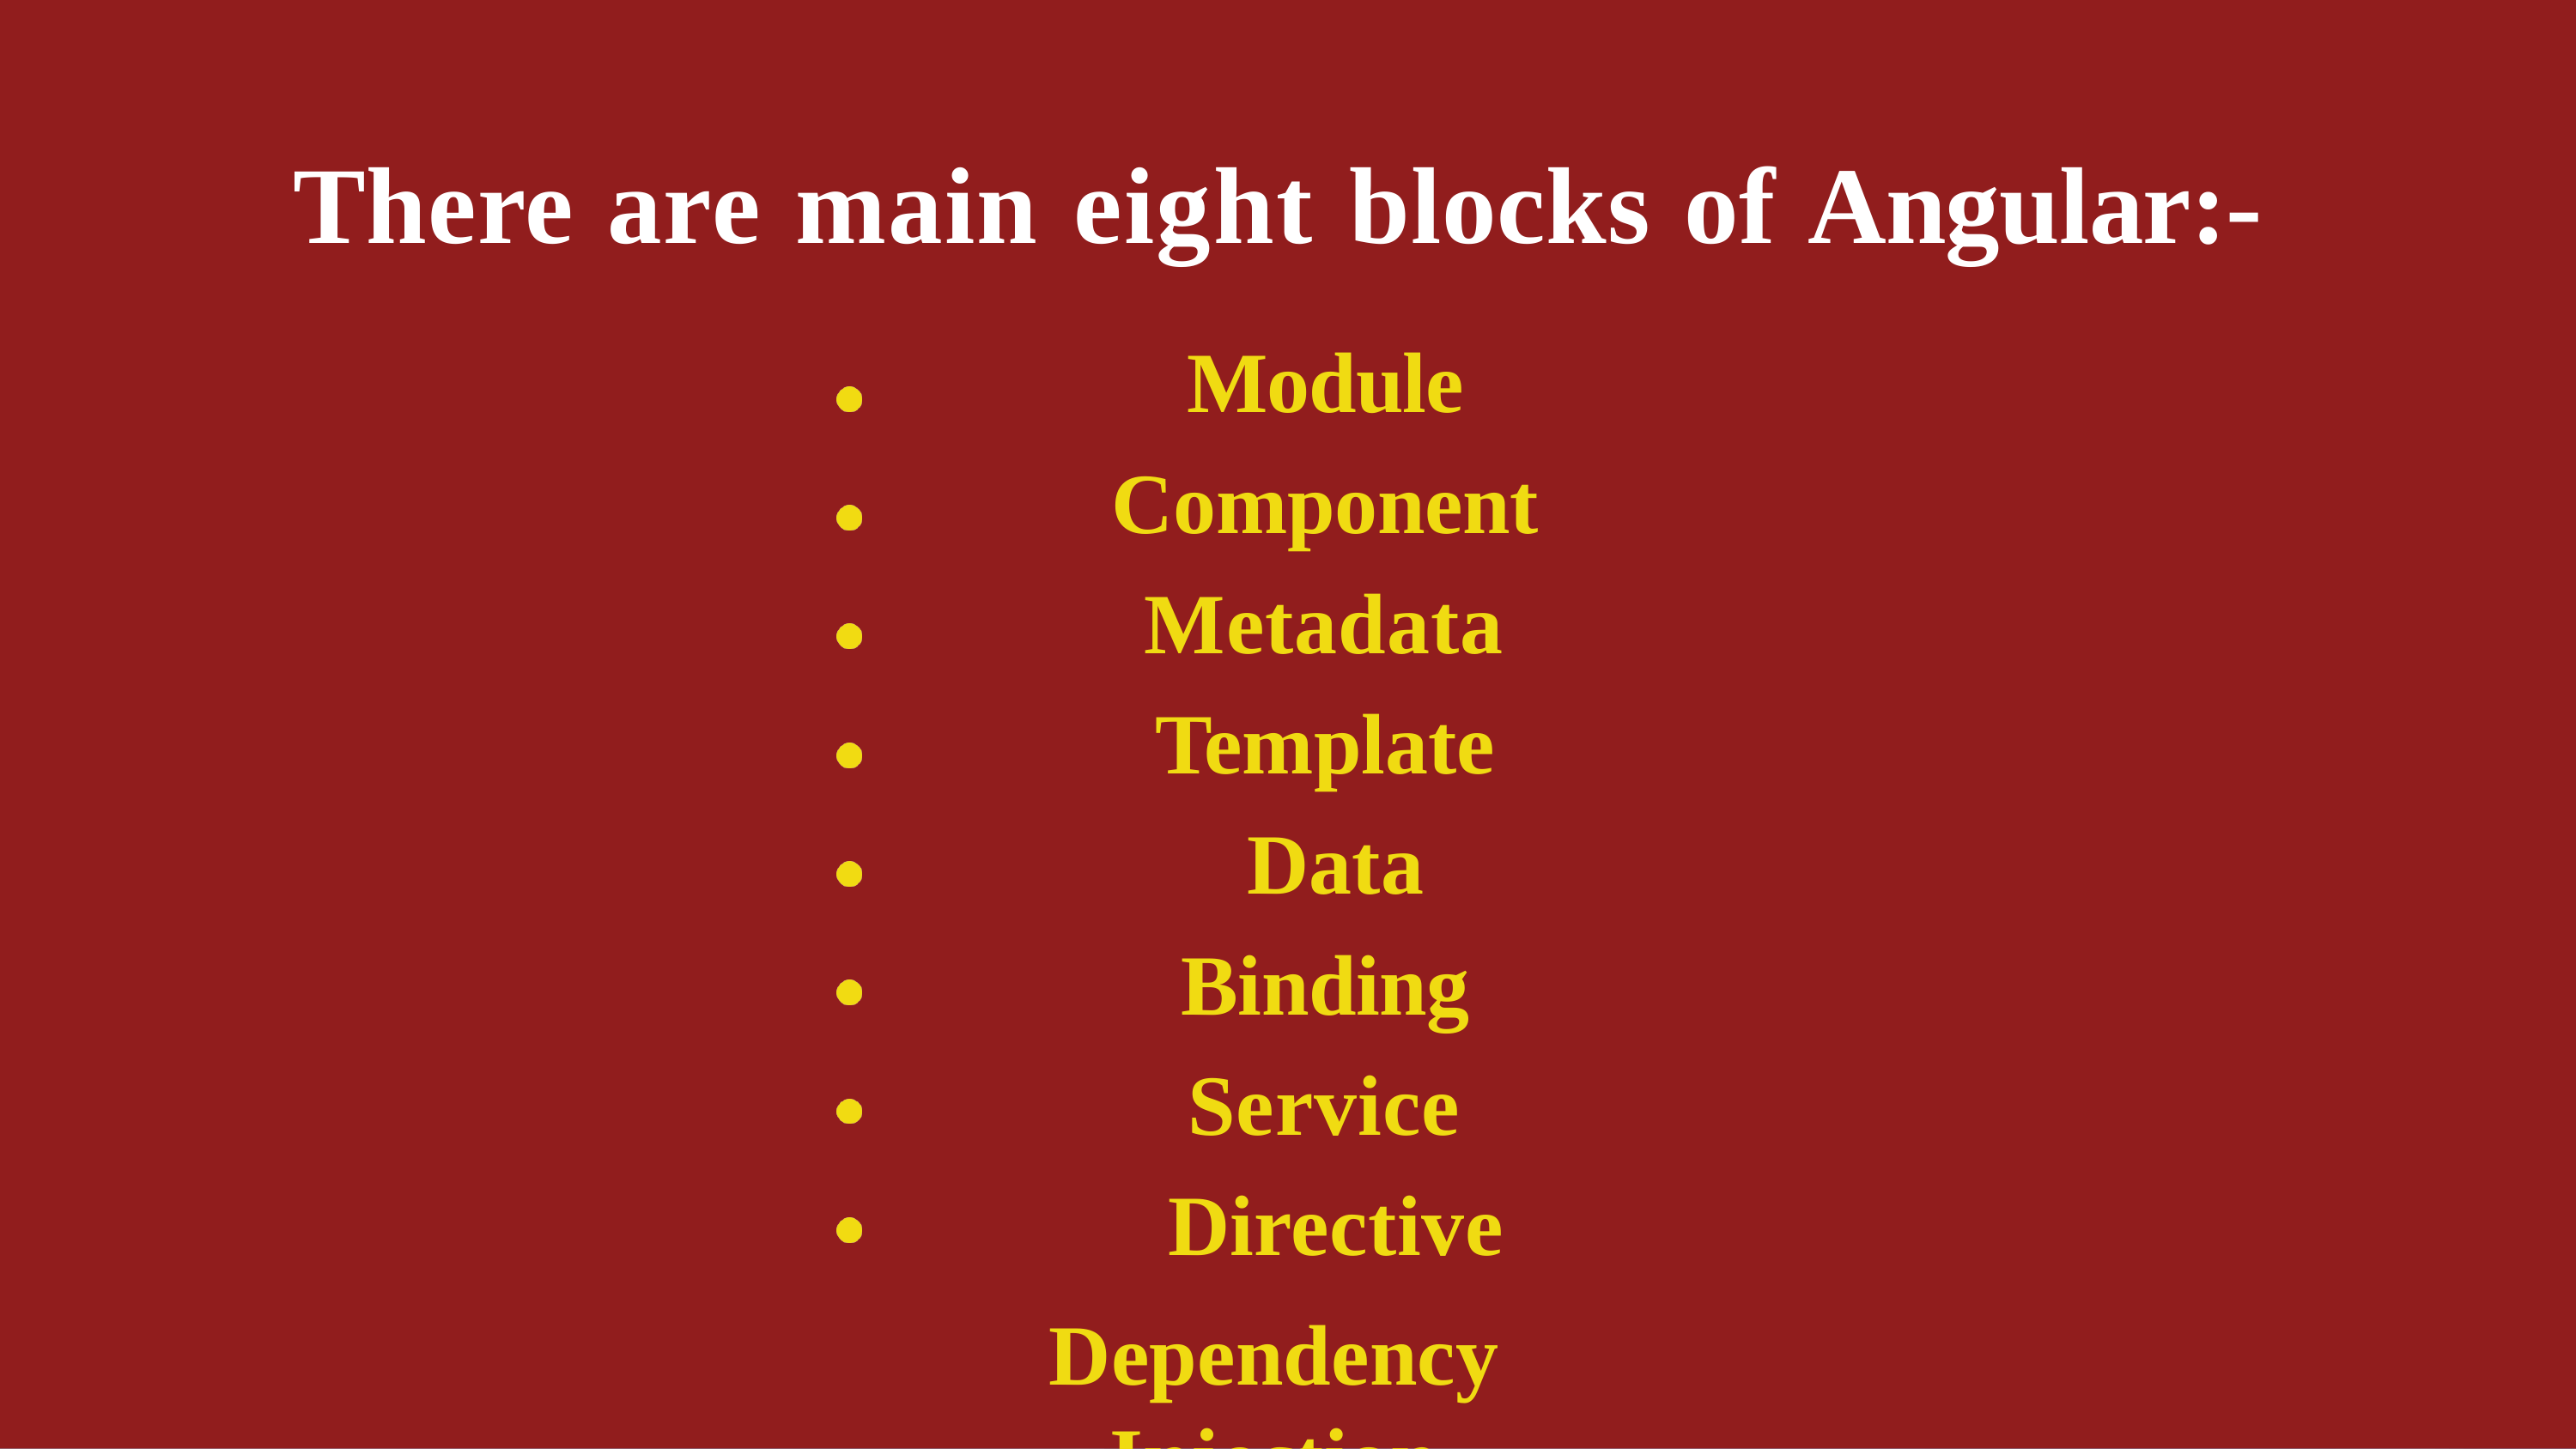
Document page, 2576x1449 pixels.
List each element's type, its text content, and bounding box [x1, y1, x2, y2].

picture [836, 505, 862, 530]
picture [836, 386, 862, 412]
text_box Module Component Metadata Template Data Binding Service Directive Dependency Injection [969, 377, 1771, 1449]
picture [836, 1098, 862, 1125]
title There are main eight blocks of Angular:- [290, 132, 2289, 377]
picture [836, 743, 862, 768]
picture [836, 623, 862, 650]
picture [836, 861, 862, 887]
picture [836, 979, 862, 1005]
picture [836, 1217, 862, 1243]
